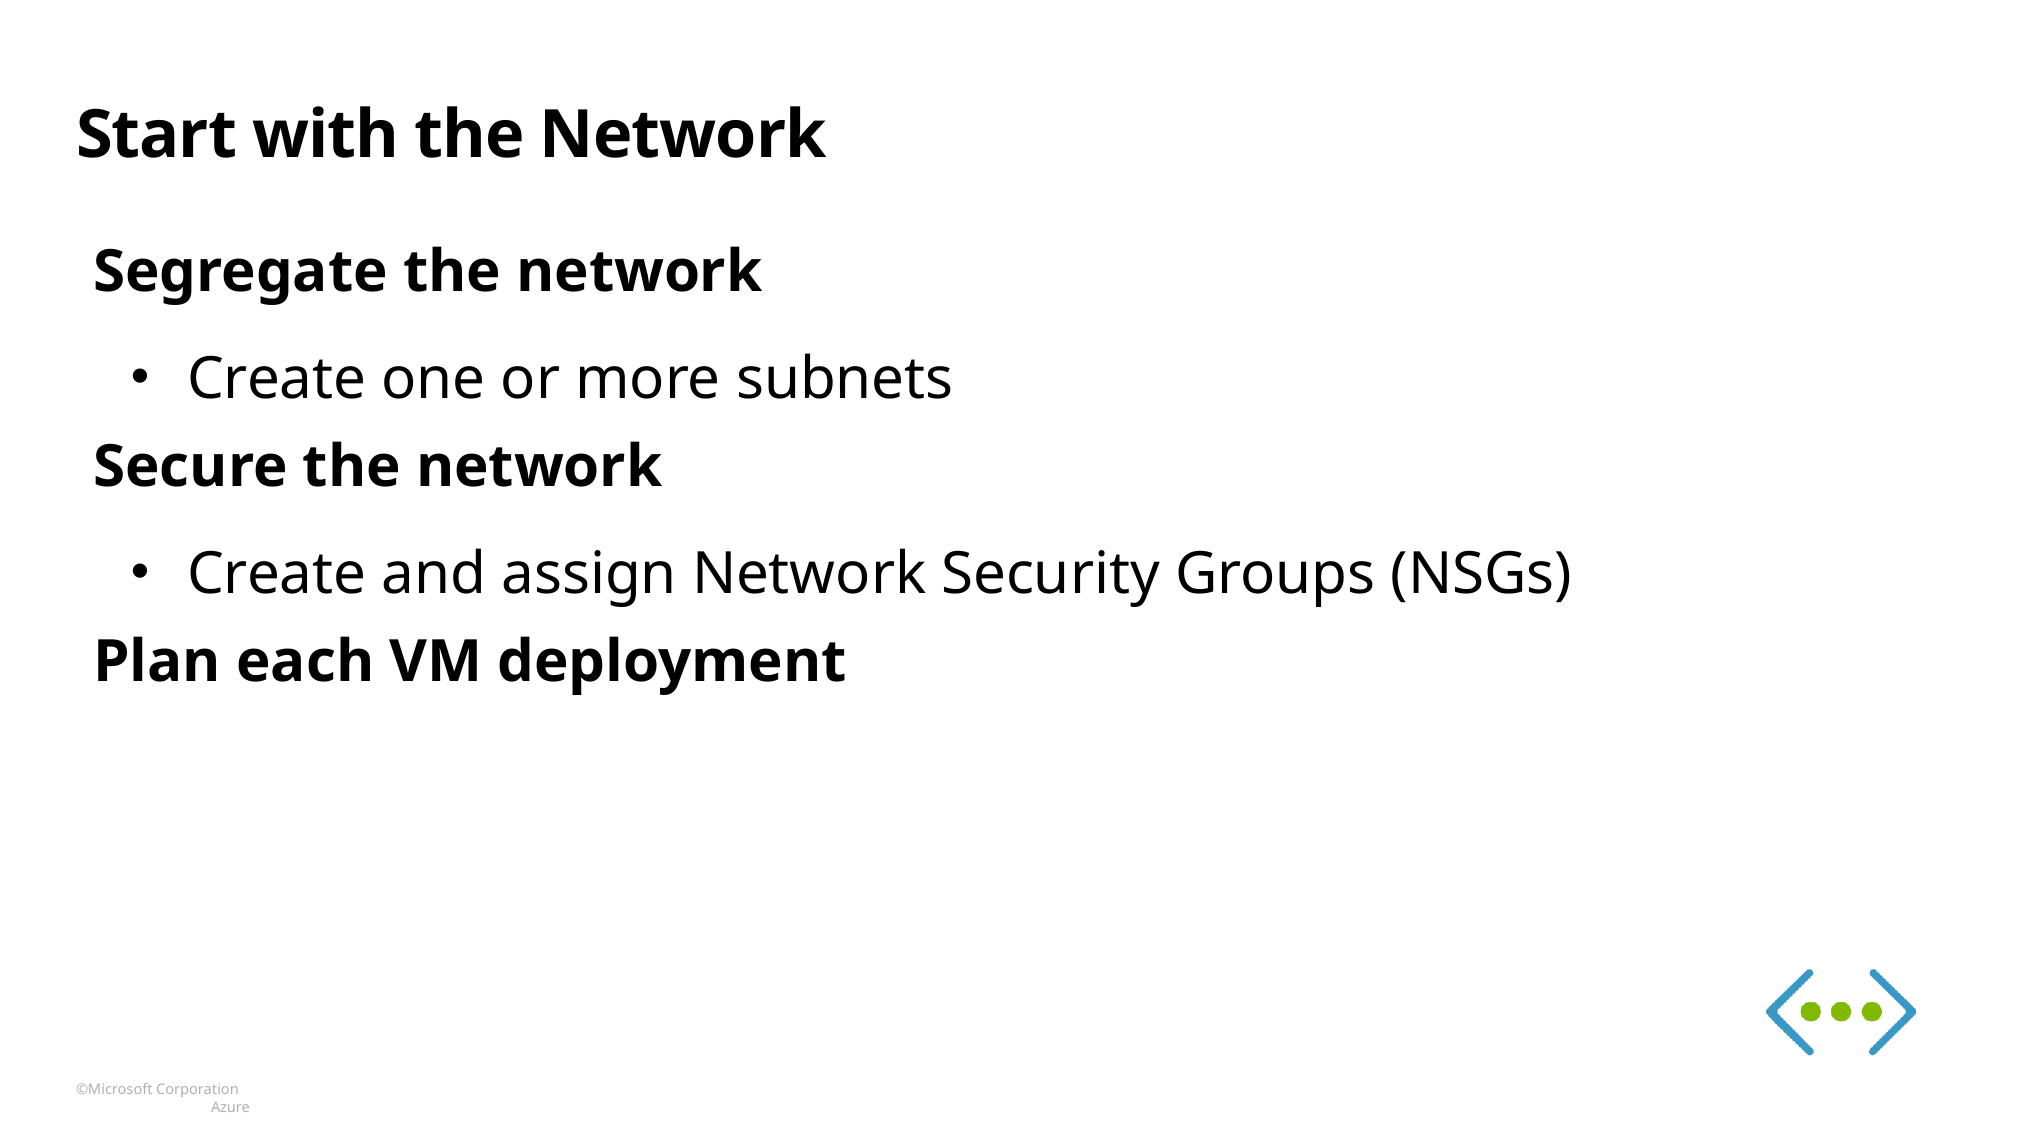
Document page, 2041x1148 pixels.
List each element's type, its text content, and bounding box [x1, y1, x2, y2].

title Start with the Network [76, 103, 1969, 172]
text_box Segregate the network Create one or more subnets Secure the network Create and assign Network Security Groups (NSGs) Plan each VM deployment [93, 252, 1664, 931]
list [76, 226, 1647, 1091]
picture [1766, 936, 1916, 1087]
